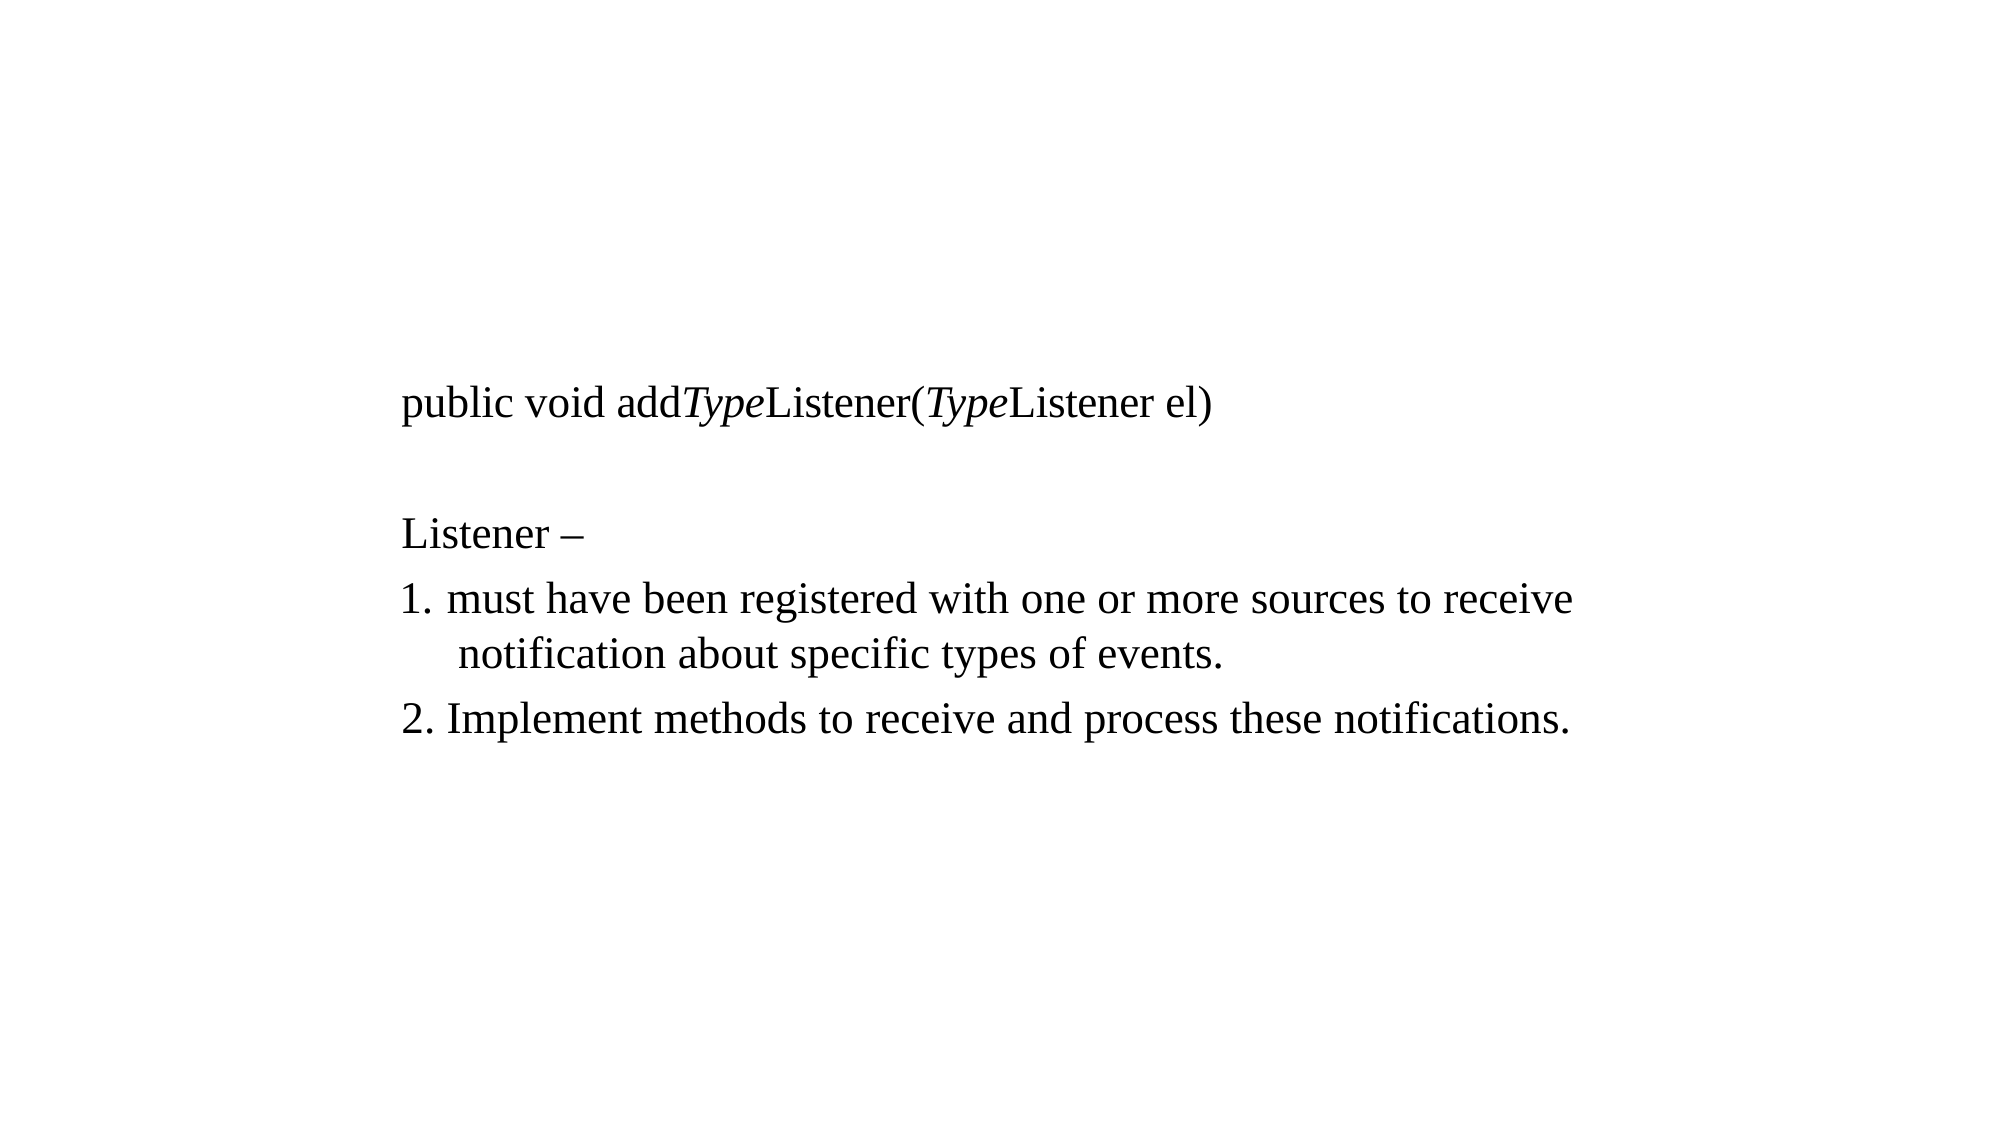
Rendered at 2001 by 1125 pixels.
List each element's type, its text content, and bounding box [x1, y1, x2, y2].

text_box public void addTypeListener(TypeListener el) Listener – must have been registered with one or more sources to receive notification about specific types of events. Implement methods to receive and process these notifications. [399, 293, 1598, 743]
